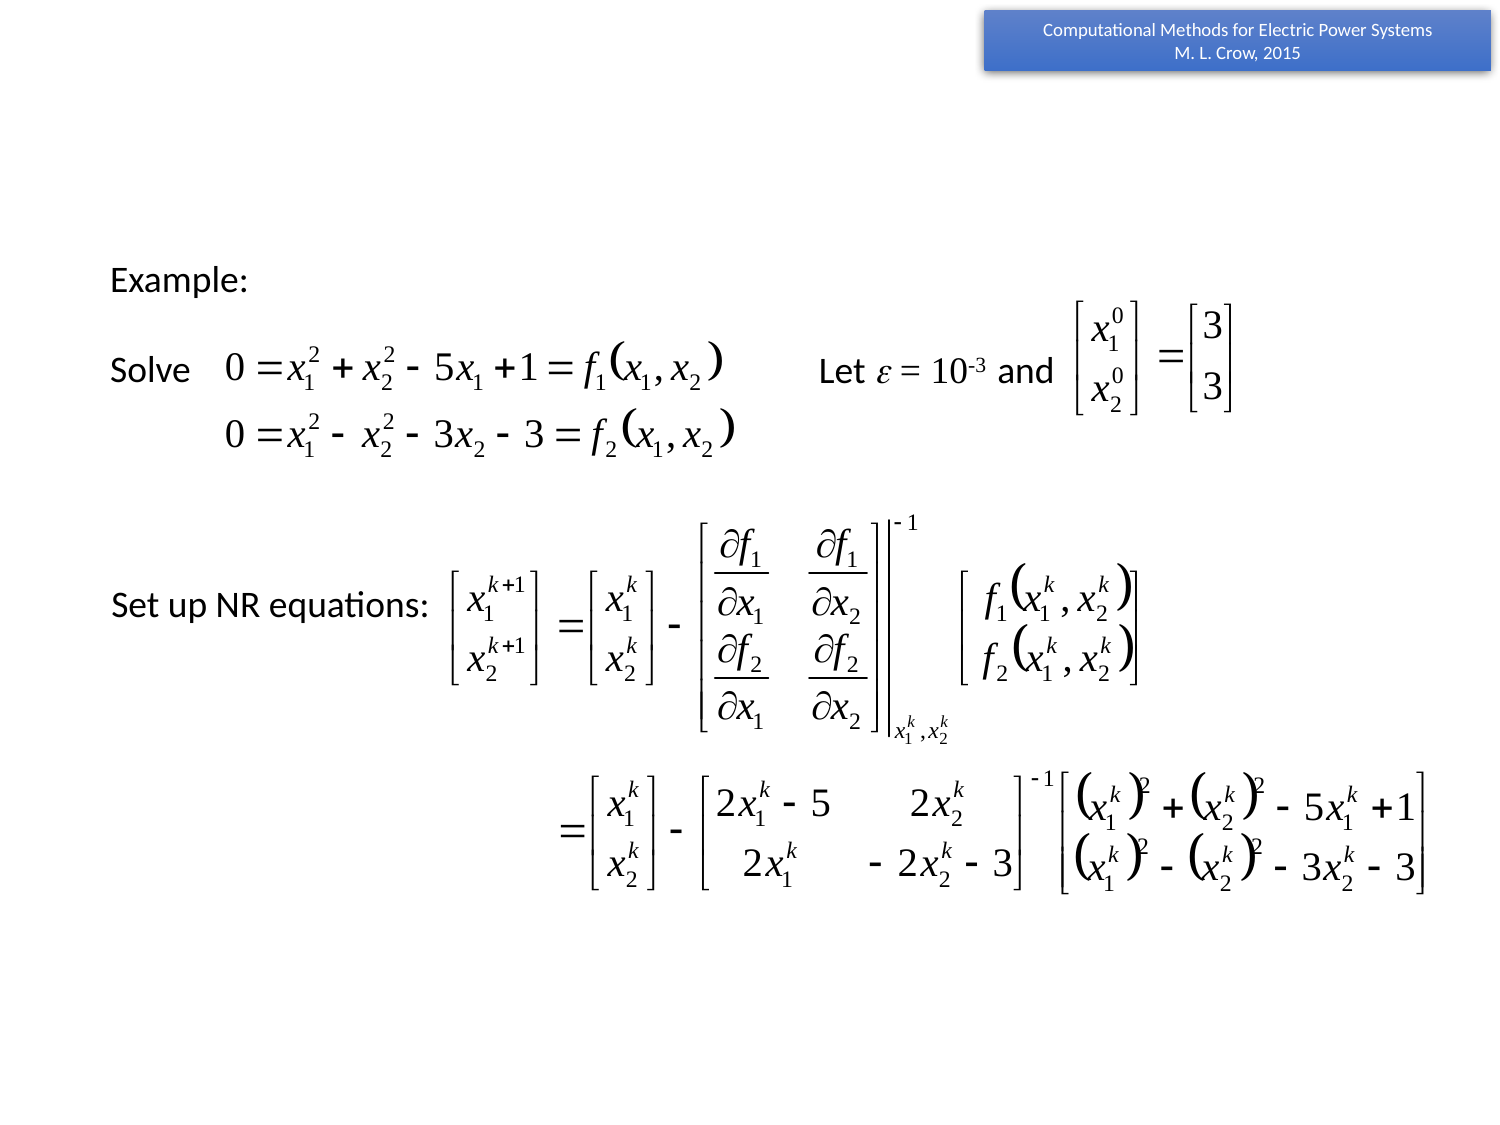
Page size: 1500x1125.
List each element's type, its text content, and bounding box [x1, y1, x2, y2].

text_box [550, 759, 1438, 905]
text_box Set up NR equations: [96, 572, 441, 633]
text_box Let  = 10-3 and [804, 338, 1066, 399]
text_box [1066, 294, 1247, 423]
text_box Example: Solve [95, 247, 264, 398]
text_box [441, 503, 1154, 754]
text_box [219, 336, 738, 466]
